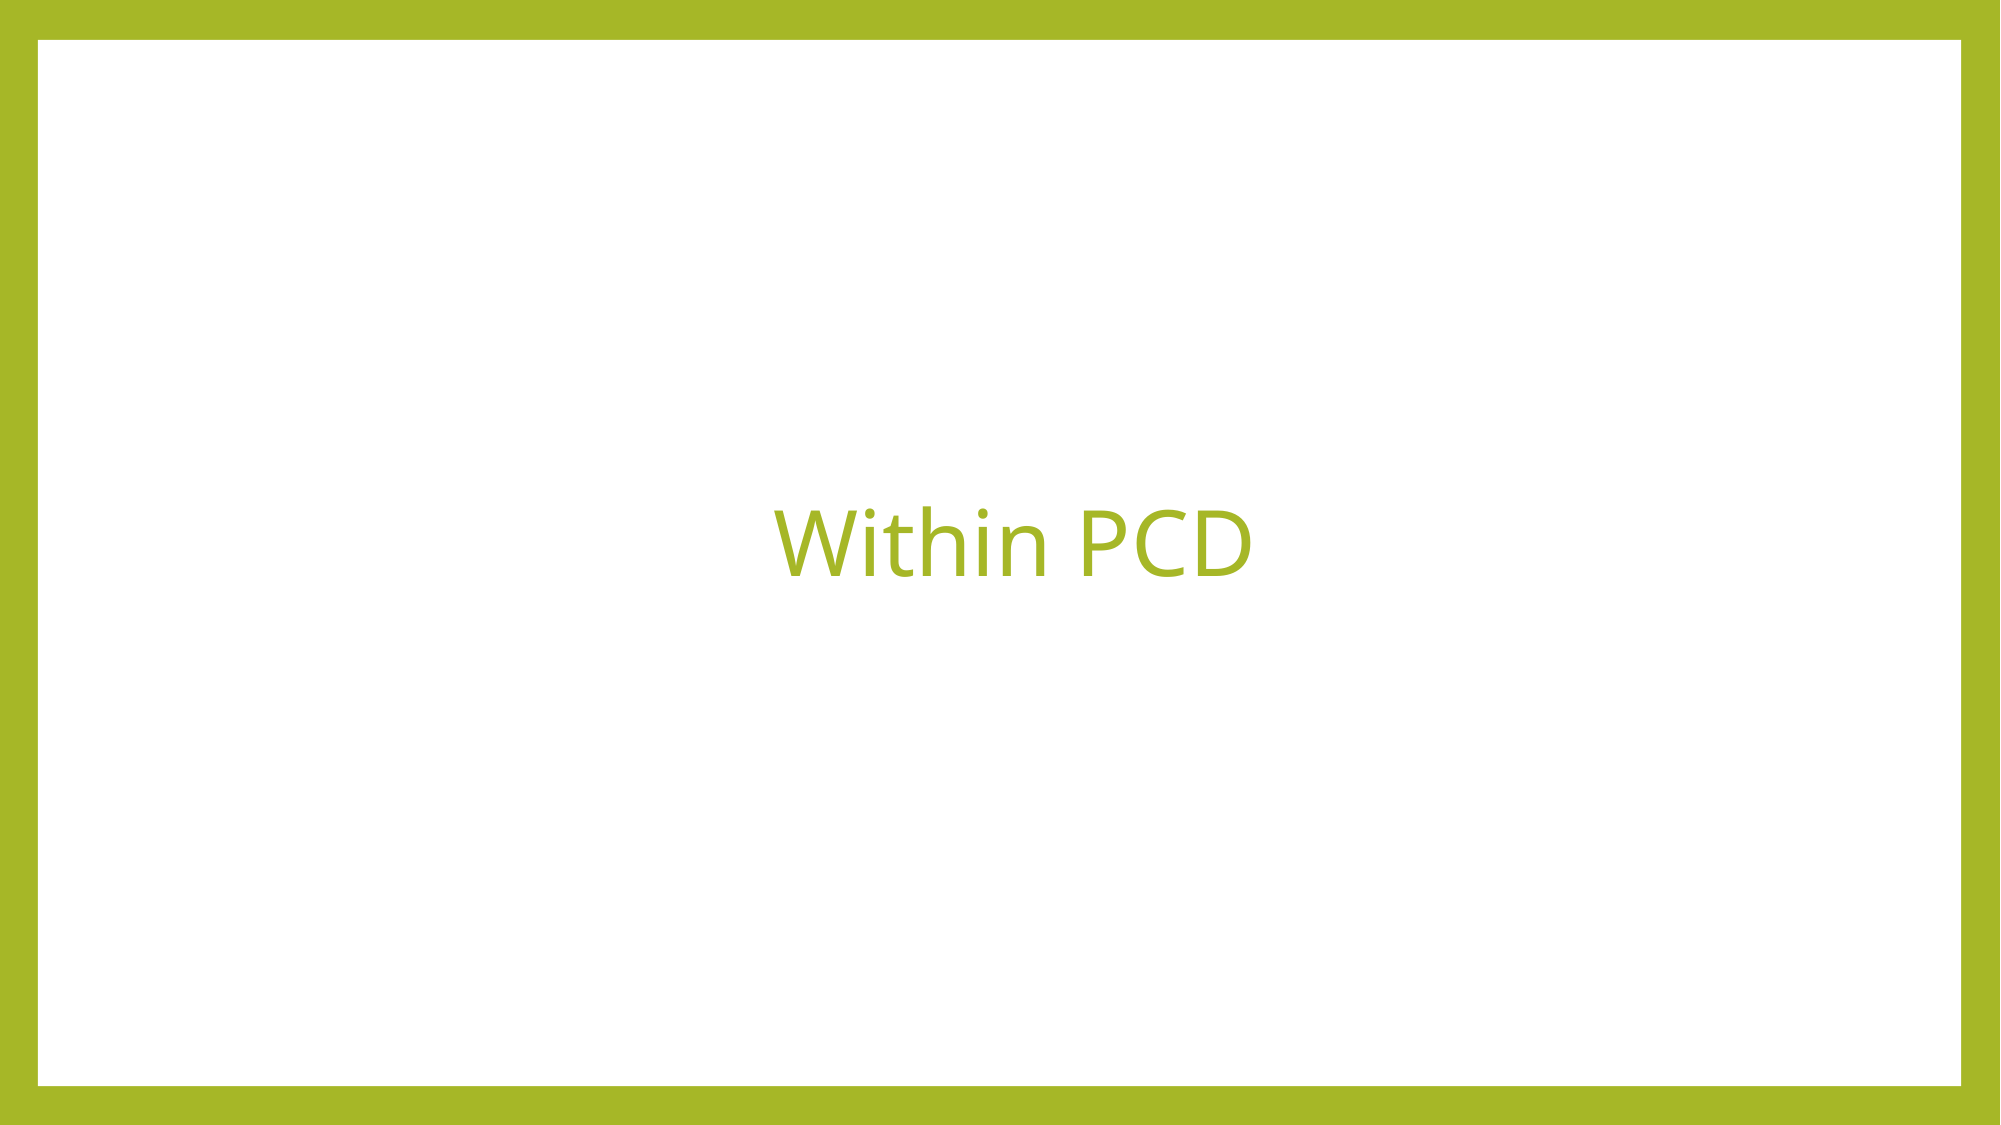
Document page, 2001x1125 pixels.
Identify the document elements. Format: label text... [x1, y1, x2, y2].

title Within PCD [152, 437, 1878, 656]
